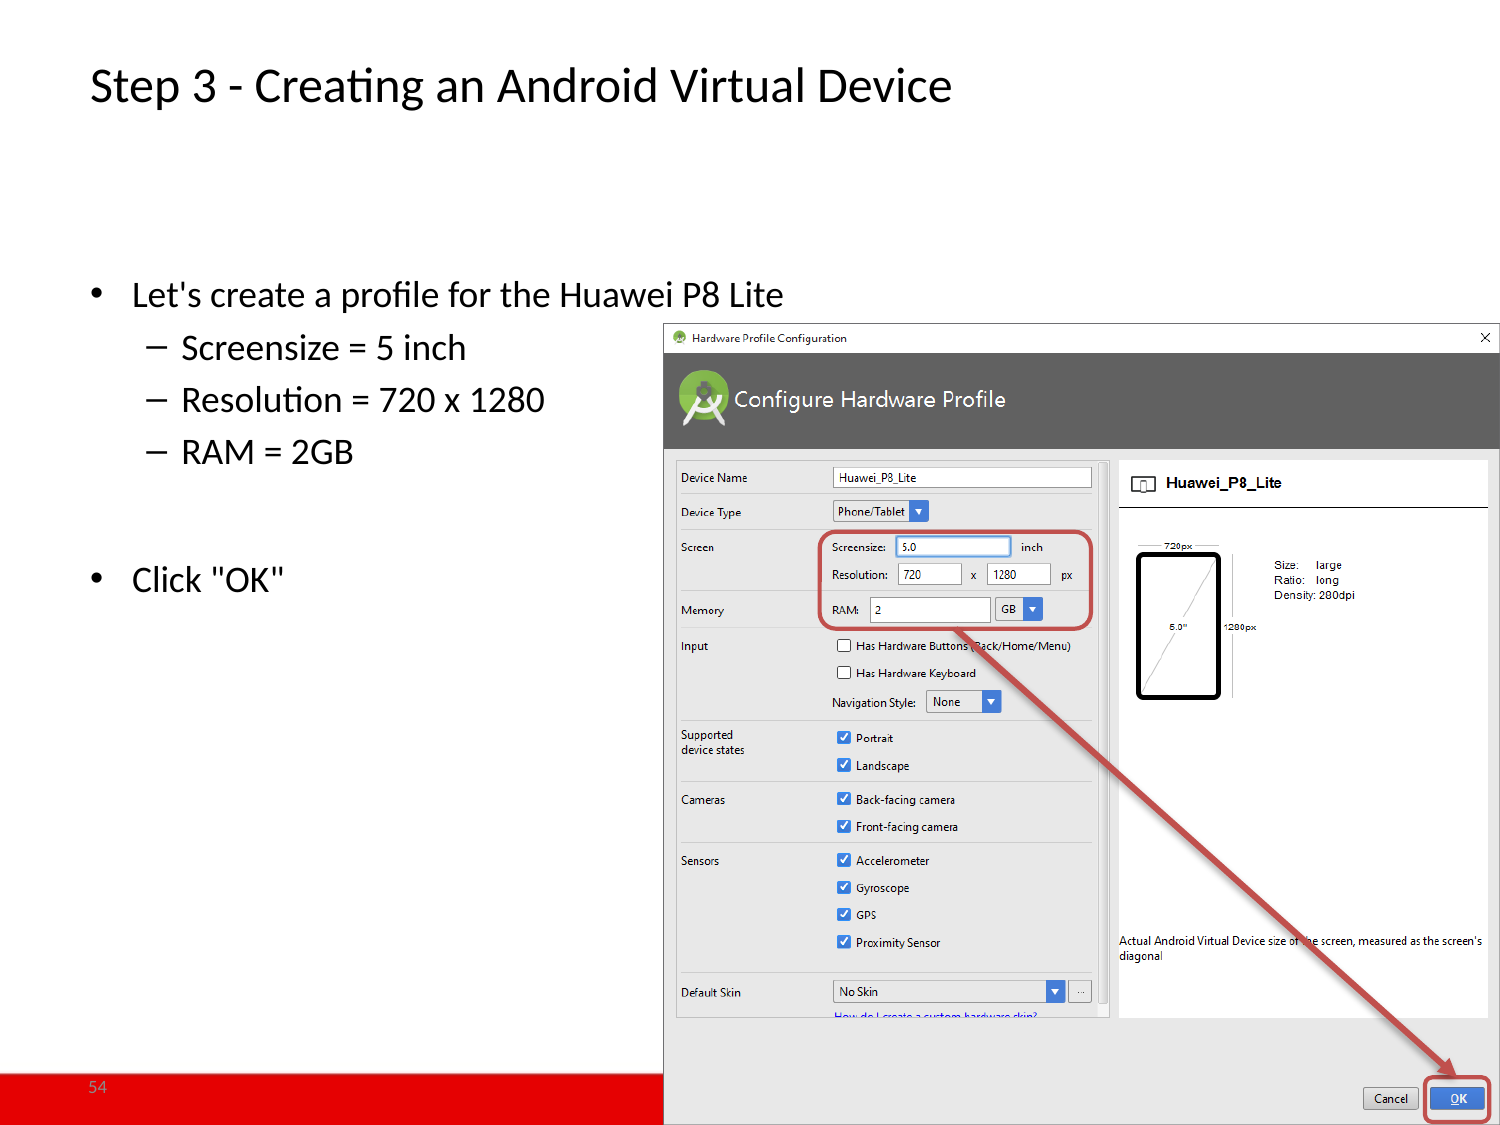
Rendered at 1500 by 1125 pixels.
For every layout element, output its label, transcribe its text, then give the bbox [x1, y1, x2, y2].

title Step 3 - Creating an Android Virtual Device [75, 45, 1425, 233]
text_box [955, 628, 1458, 1078]
picture [0, 0, 1500, 1125]
slide_number 54 [73, 1056, 153, 1116]
list Let's create a profile for the Huawei P8 Lite Screensize = 5 inch Resolution = 720 x 1280 RAM = 2GB Click "OK" [75, 262, 1425, 1005]
